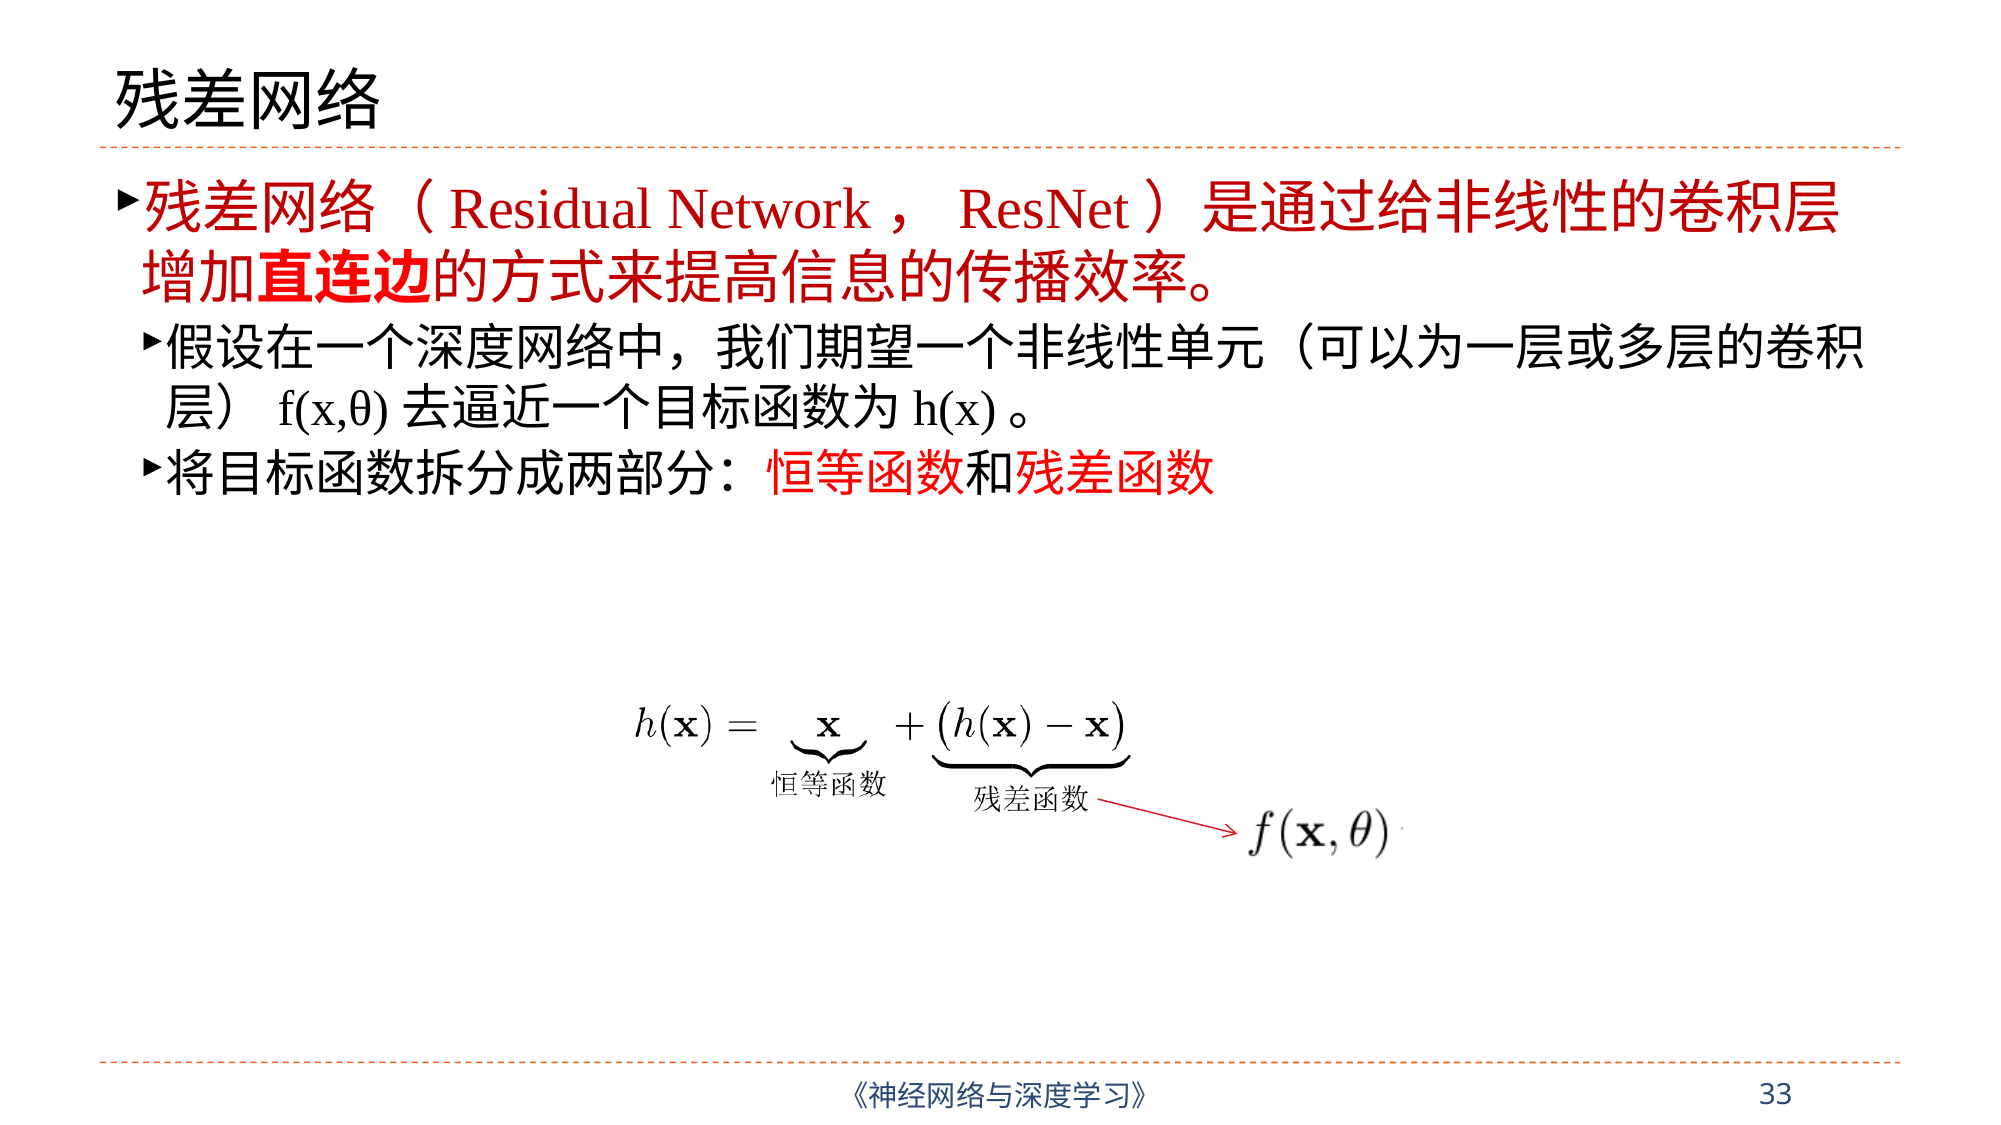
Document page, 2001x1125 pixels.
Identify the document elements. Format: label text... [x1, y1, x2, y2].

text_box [1097, 798, 1238, 835]
title 残差网络 [99, 24, 1900, 146]
picture [1237, 798, 1403, 870]
list 残差网络（Residual Network，ResNet）是通过给非线性的卷积层增加直连边的方式来提高信息的传播效率。 假设在一个深度网络中，我们期望一个非线性单元（可以为一层或多层的卷积层）f(x,θ)去逼近一个目标函数为h(x)。 将目标函数拆分成两部分：恒等函数和残差函数 [99, 162, 1900, 1050]
picture [624, 687, 1134, 822]
